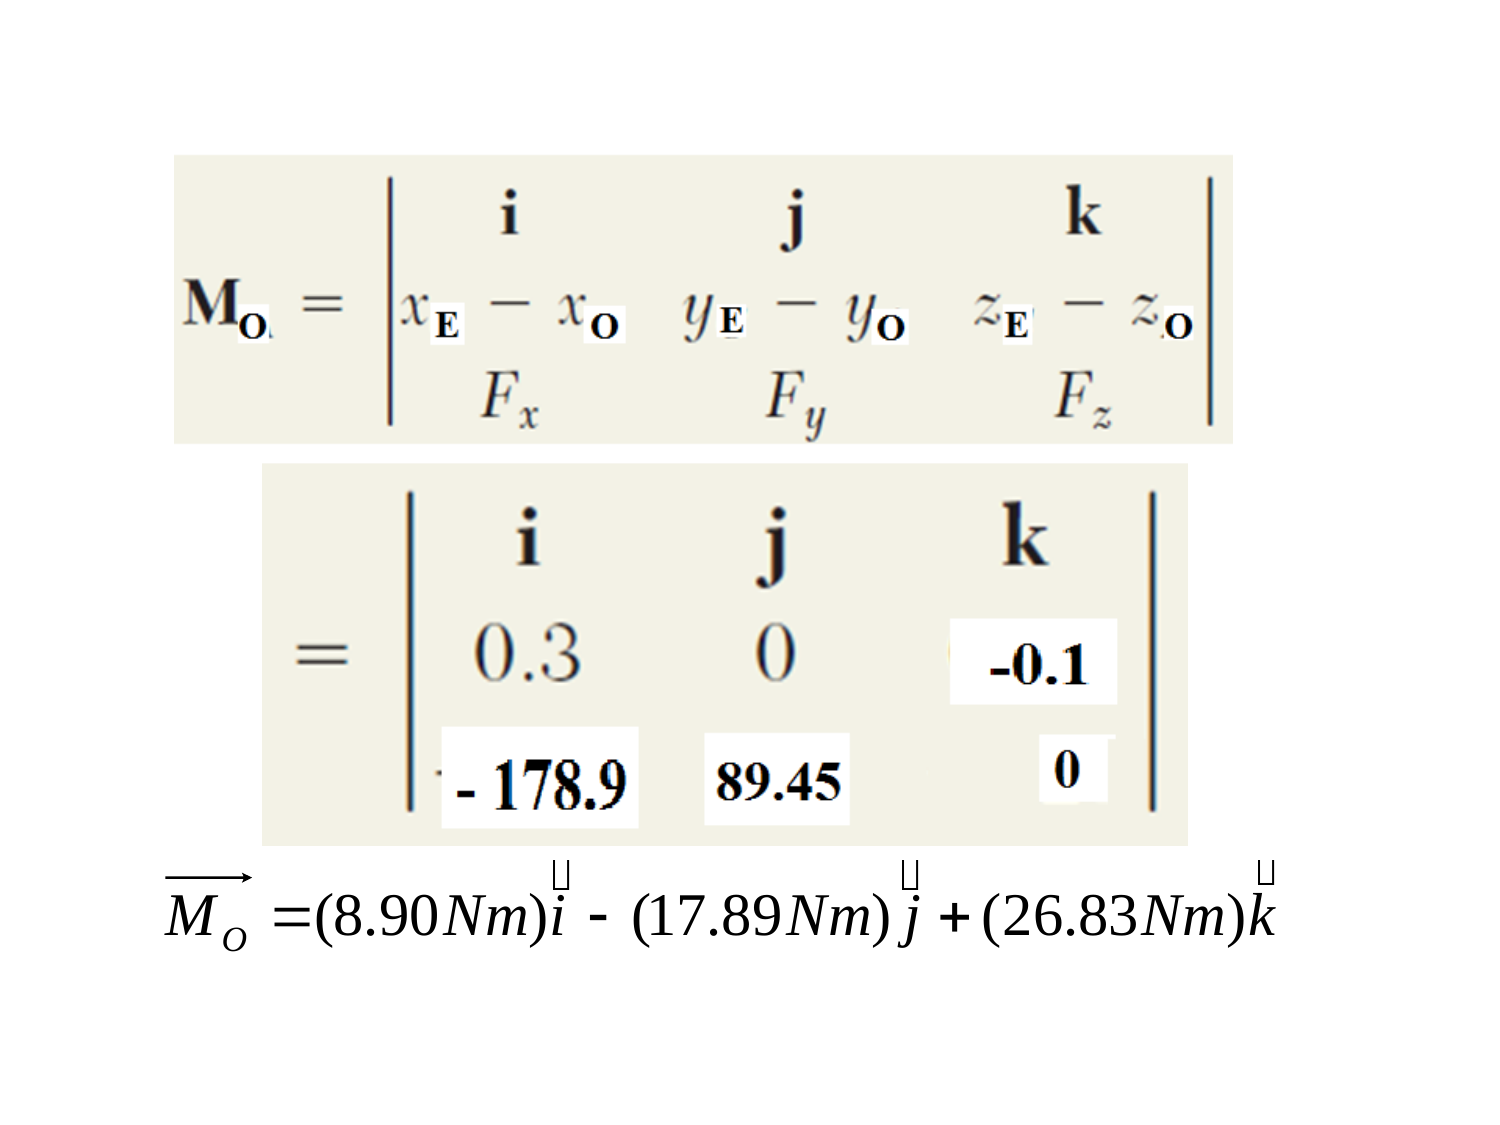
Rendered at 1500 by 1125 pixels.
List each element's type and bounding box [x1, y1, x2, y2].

text_box [154, 859, 1292, 967]
picture [174, 149, 1233, 452]
picture [262, 462, 1188, 846]
